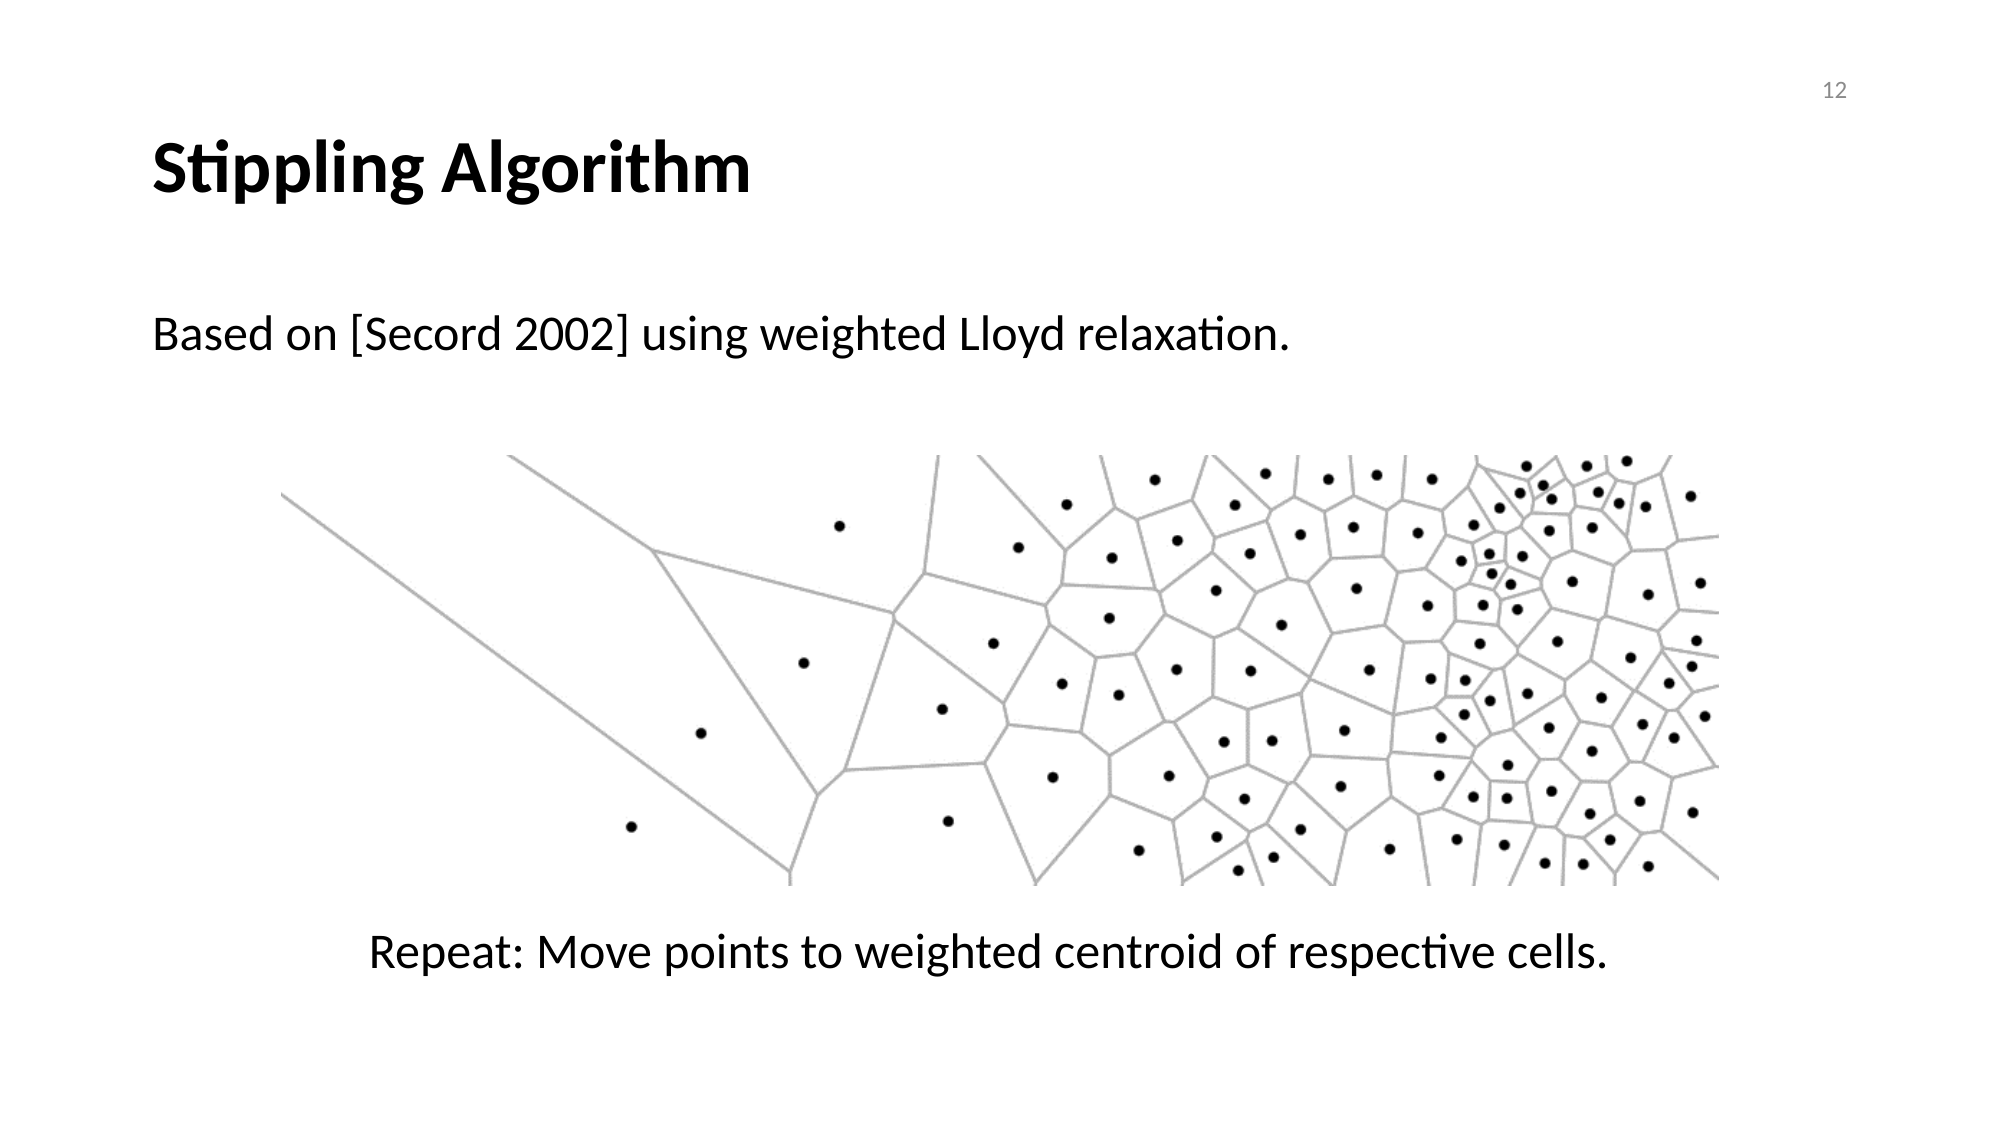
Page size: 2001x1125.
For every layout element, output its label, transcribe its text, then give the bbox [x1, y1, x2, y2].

text_box Repeat: Move points to weighted centroid of respective cells. [354, 911, 1646, 1032]
title Stippling Algorithm [137, 59, 1480, 278]
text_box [280, 454, 1720, 887]
list Based on [Secord 2002] using weighted Lloyd relaxation. [137, 299, 1863, 1014]
slide_number 11 [1412, 58, 1863, 119]
